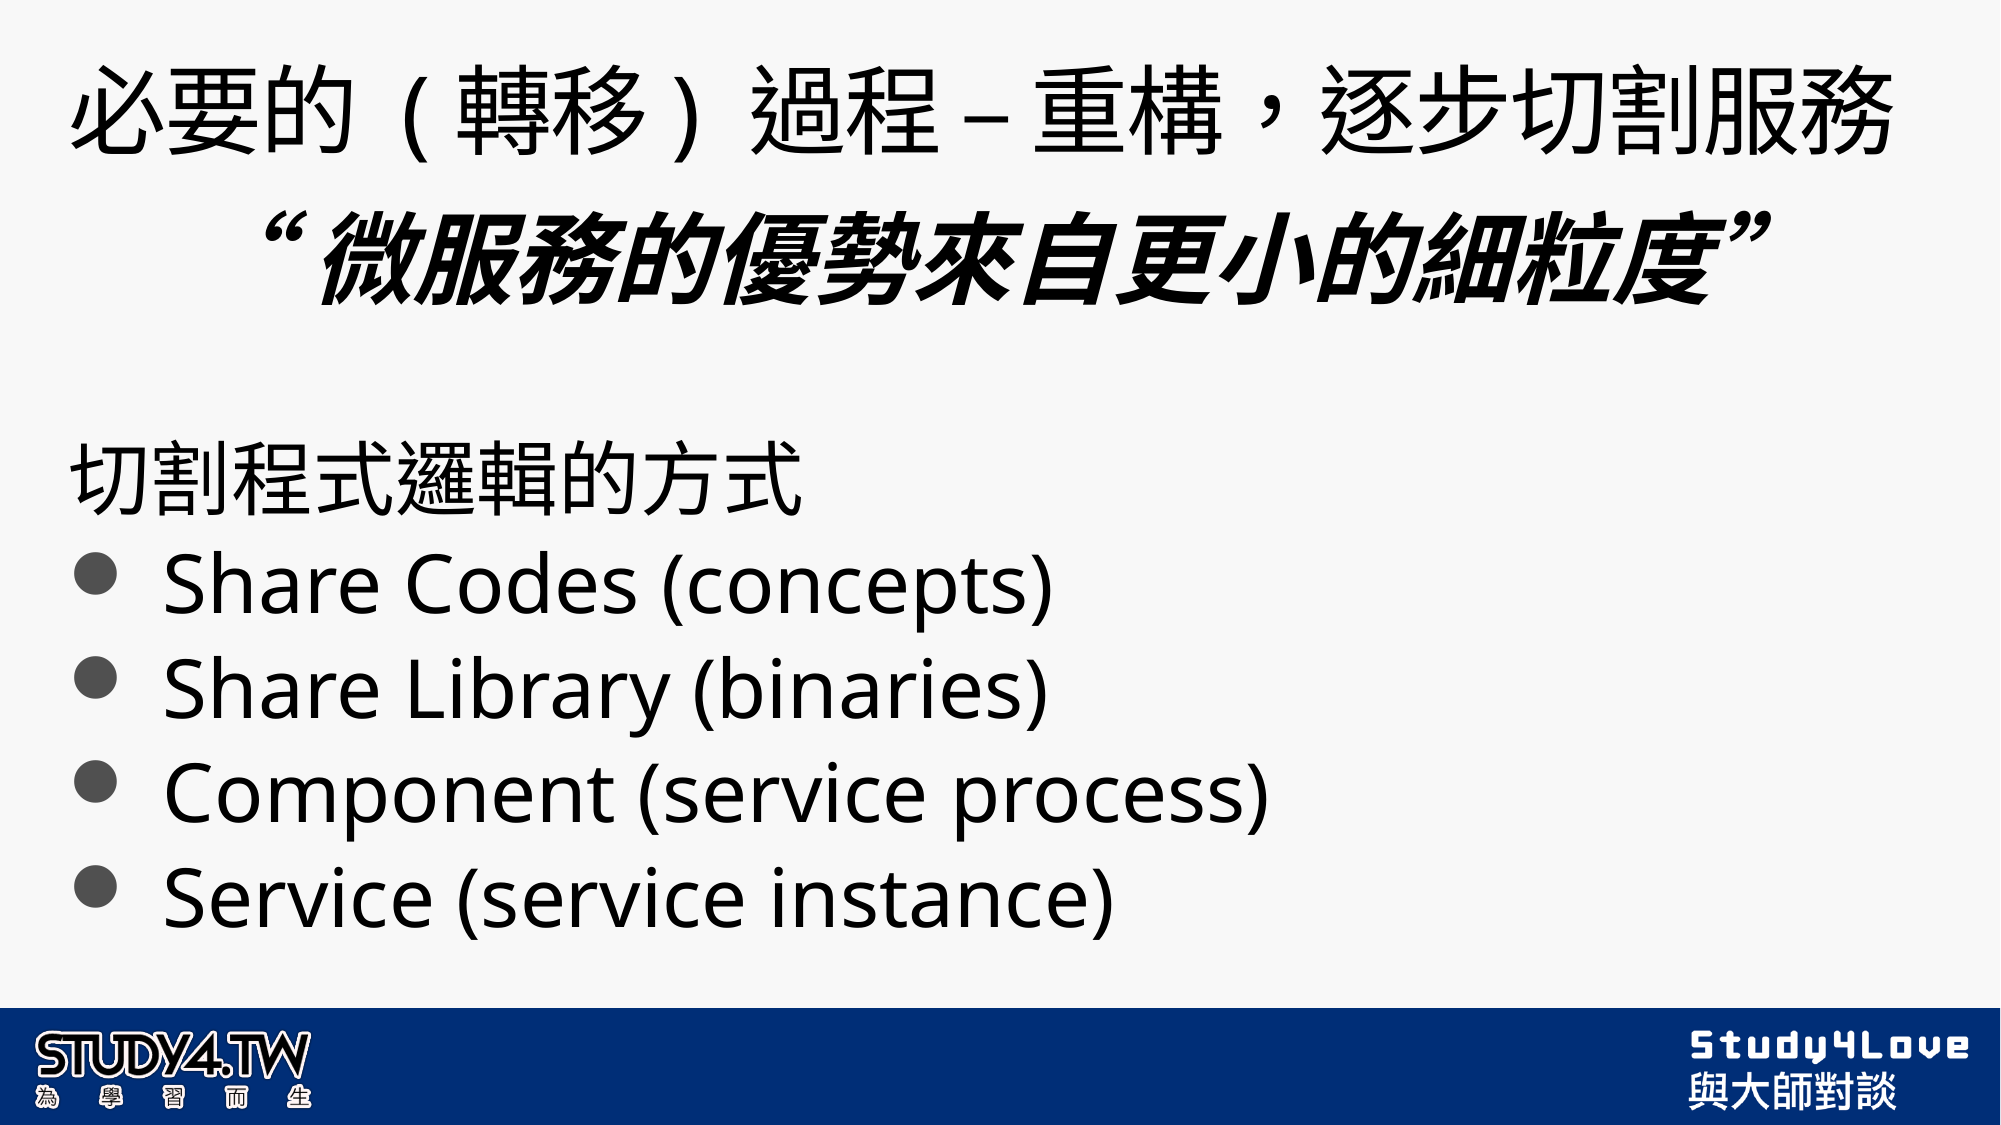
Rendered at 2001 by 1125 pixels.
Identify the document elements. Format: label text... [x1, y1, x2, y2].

title 必要的 (轉移) 過程 – 重構，逐步切割服務 [44, 47, 1957, 196]
picture [25, 1018, 322, 1115]
picture [1678, 1017, 1975, 1121]
list “微服務的優勢來自更小的細粒度” 切割程式邏輯的方式 Share Codes (concepts) Share Library (binaries) Component (service process) Service (service instance) [44, 195, 1956, 988]
